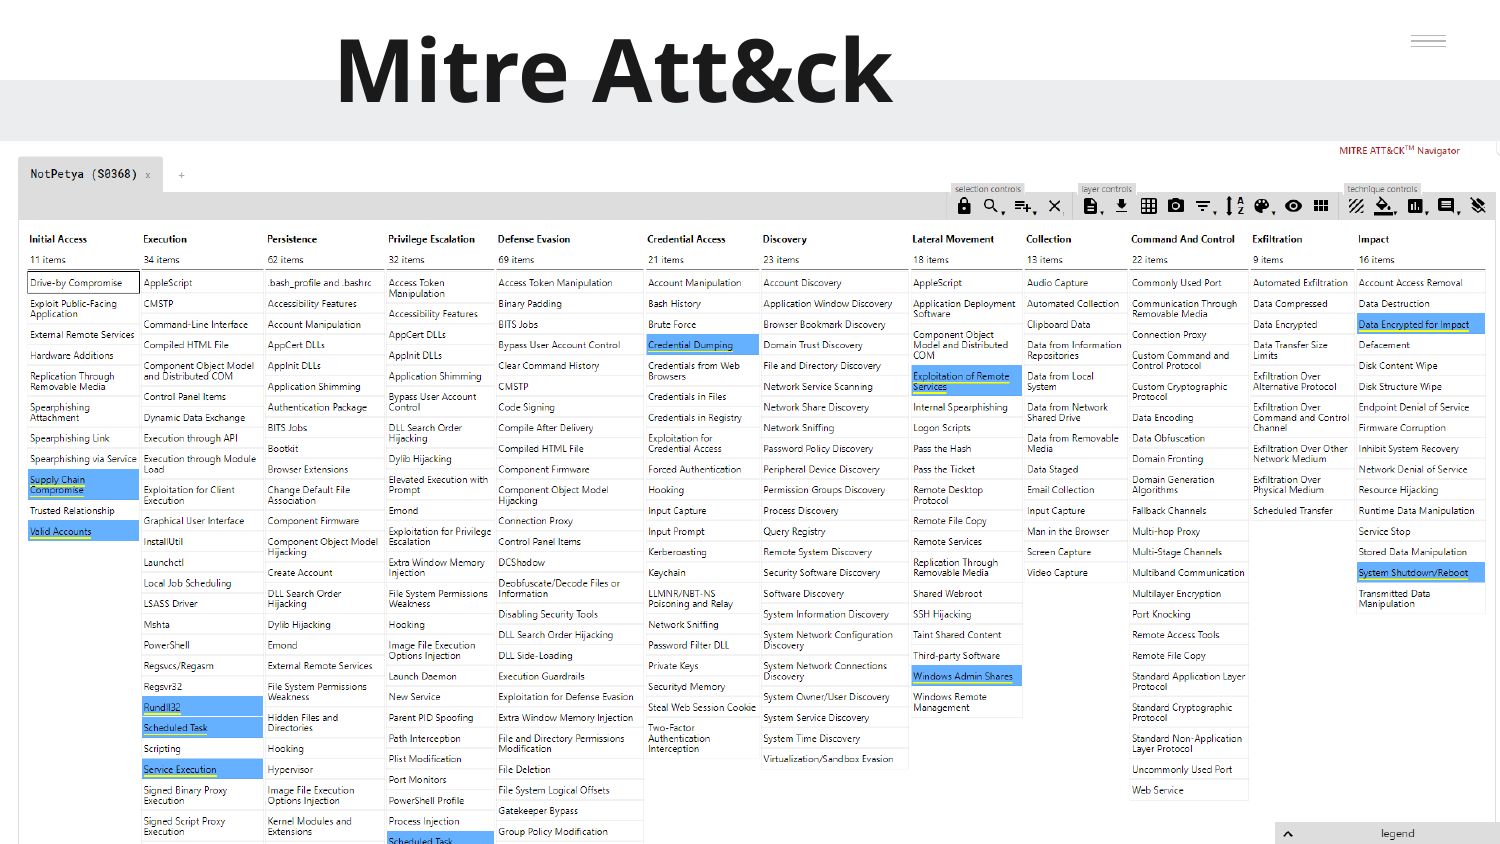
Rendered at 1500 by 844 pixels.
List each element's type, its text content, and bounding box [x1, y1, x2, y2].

picture [0, 80, 1500, 844]
title Mitre Att&ck Layers [318, 0, 1182, 139]
